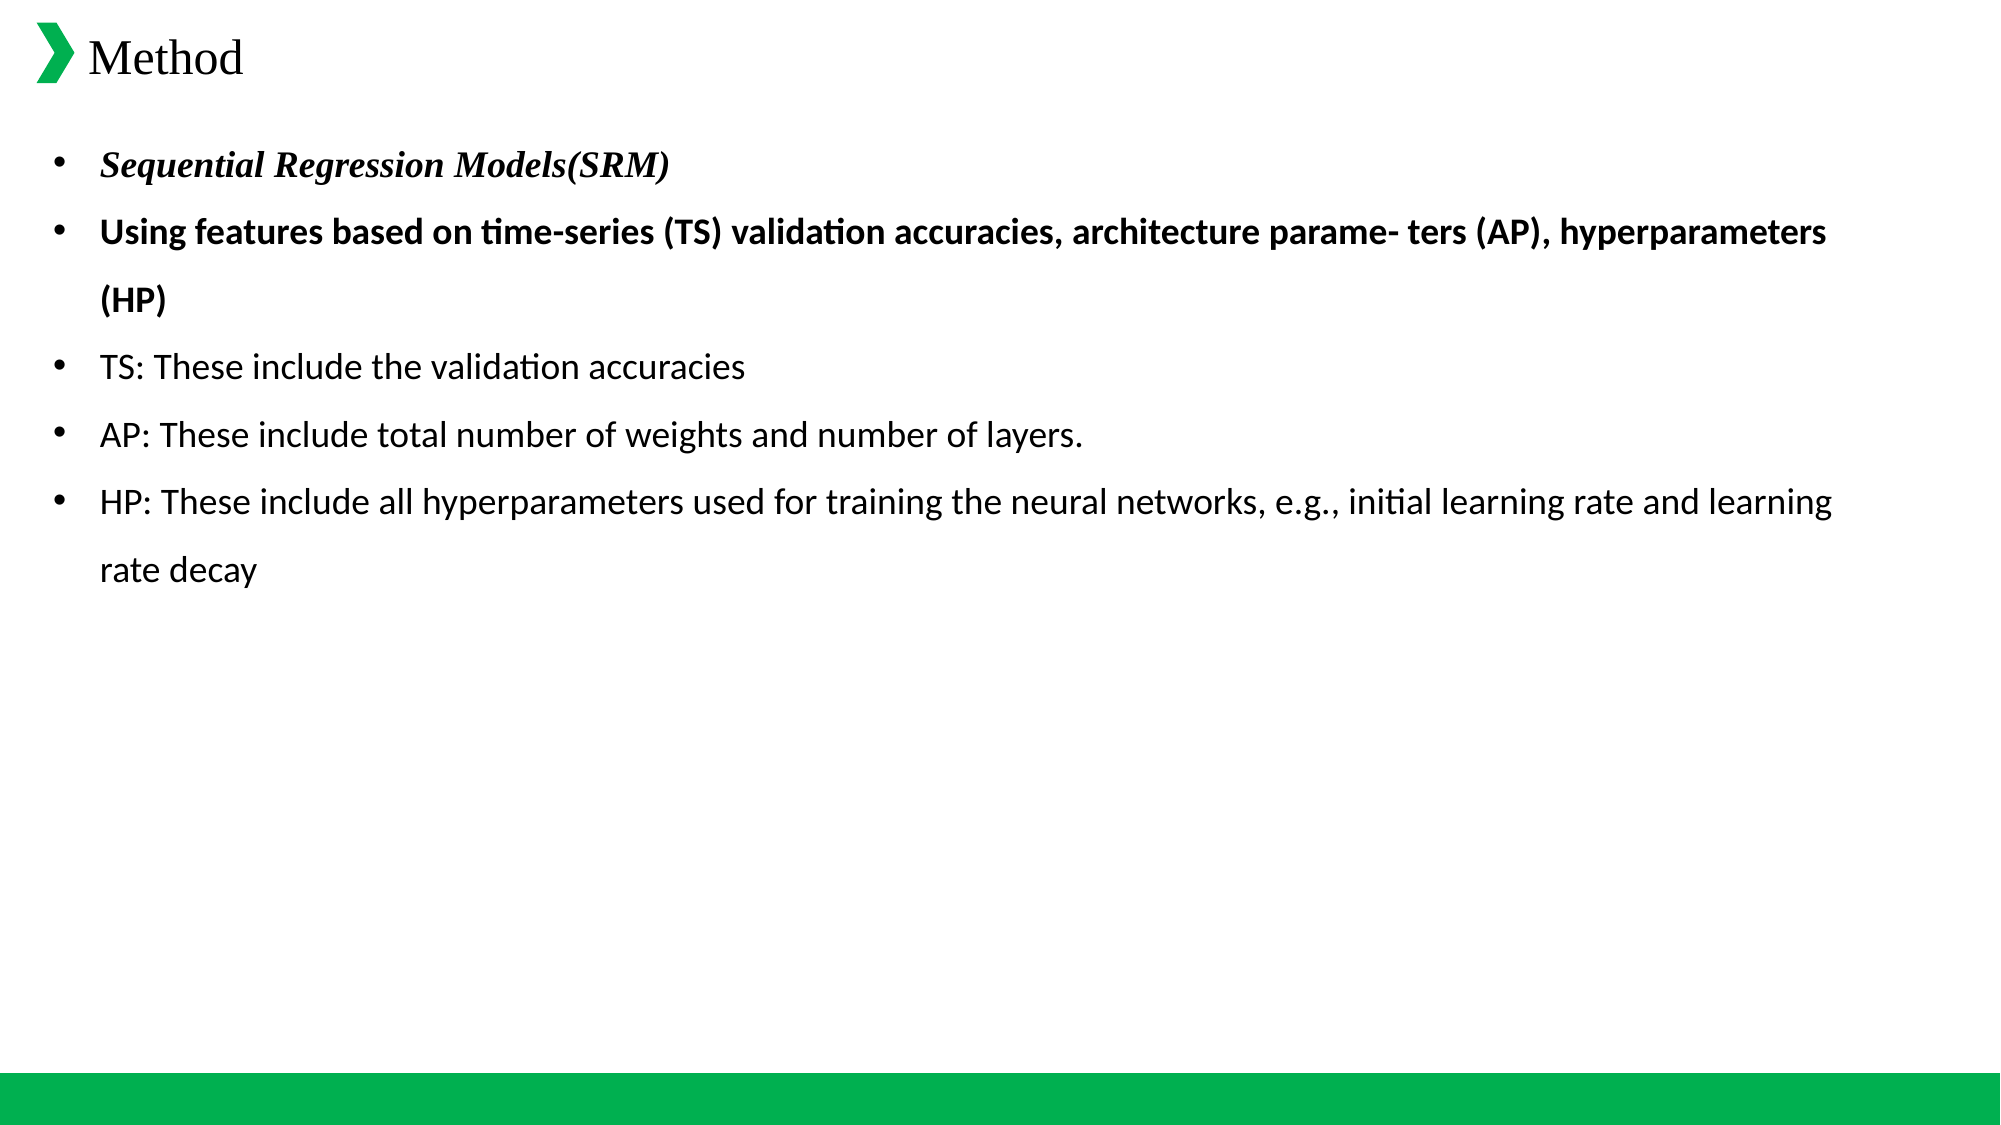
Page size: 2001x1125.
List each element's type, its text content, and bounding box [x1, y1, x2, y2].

text_box [36, 22, 75, 84]
text_box Sequential Regression Models(SRM) Using features based on time-series (TS) validation accuracies, architecture parame- ters (AP), hyperparameters (HP) TS: These include the validation accuracies AP: These include total number of weights and number of layers. HP: These include all hyperparameters used for training the neural networks, e.g., initial learning rate and learning rate decay [38, 109, 1904, 597]
text_box [0, 1072, 2000, 1125]
subtitle Method [73, 23, 1878, 109]
